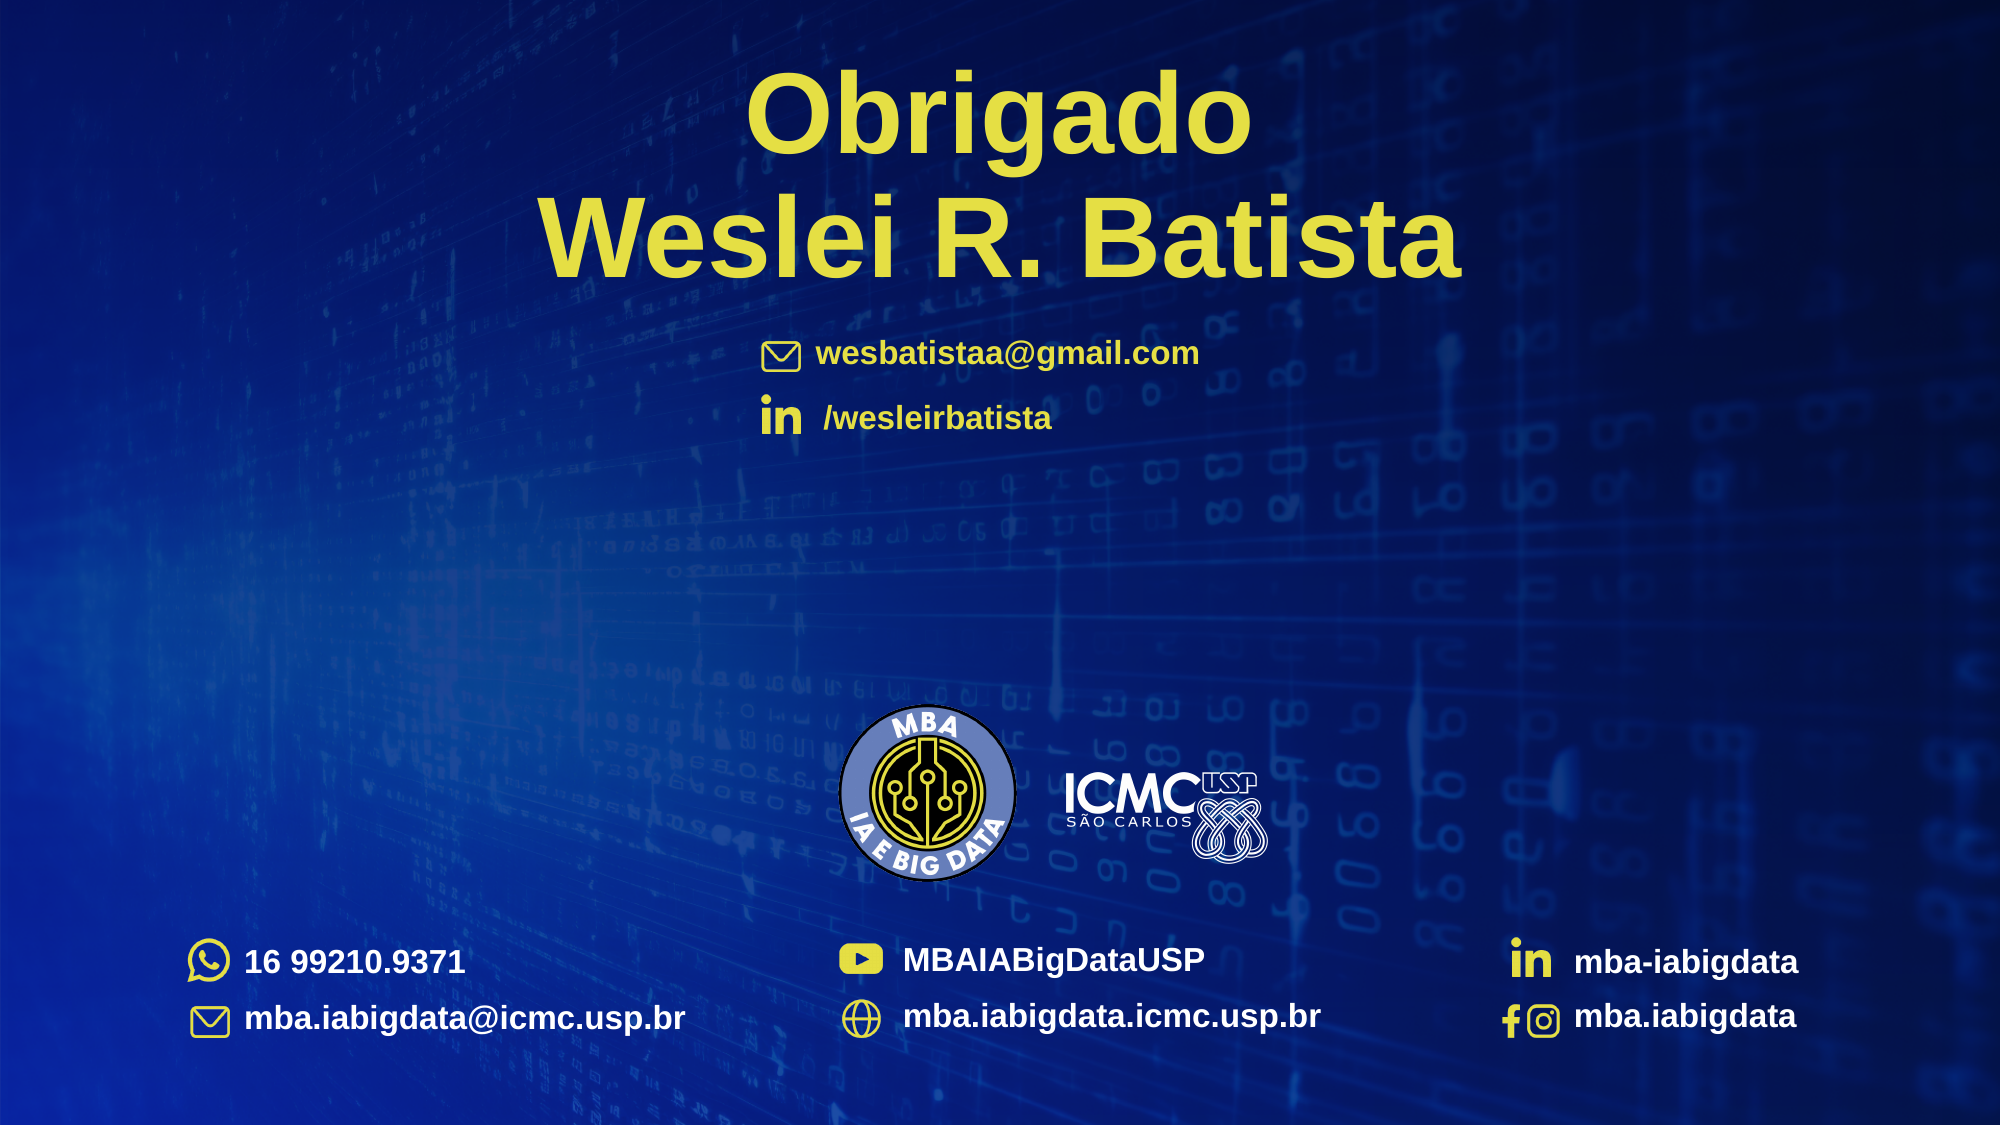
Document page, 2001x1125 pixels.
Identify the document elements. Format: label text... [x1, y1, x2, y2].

text_box /wesleirbatista [808, 389, 1086, 444]
text_box wesbatistaa@gmail.com [800, 323, 1372, 379]
picture [0, 0, 2000, 1125]
title Obrigado Weslei R. Batista [200, 42, 1800, 448]
